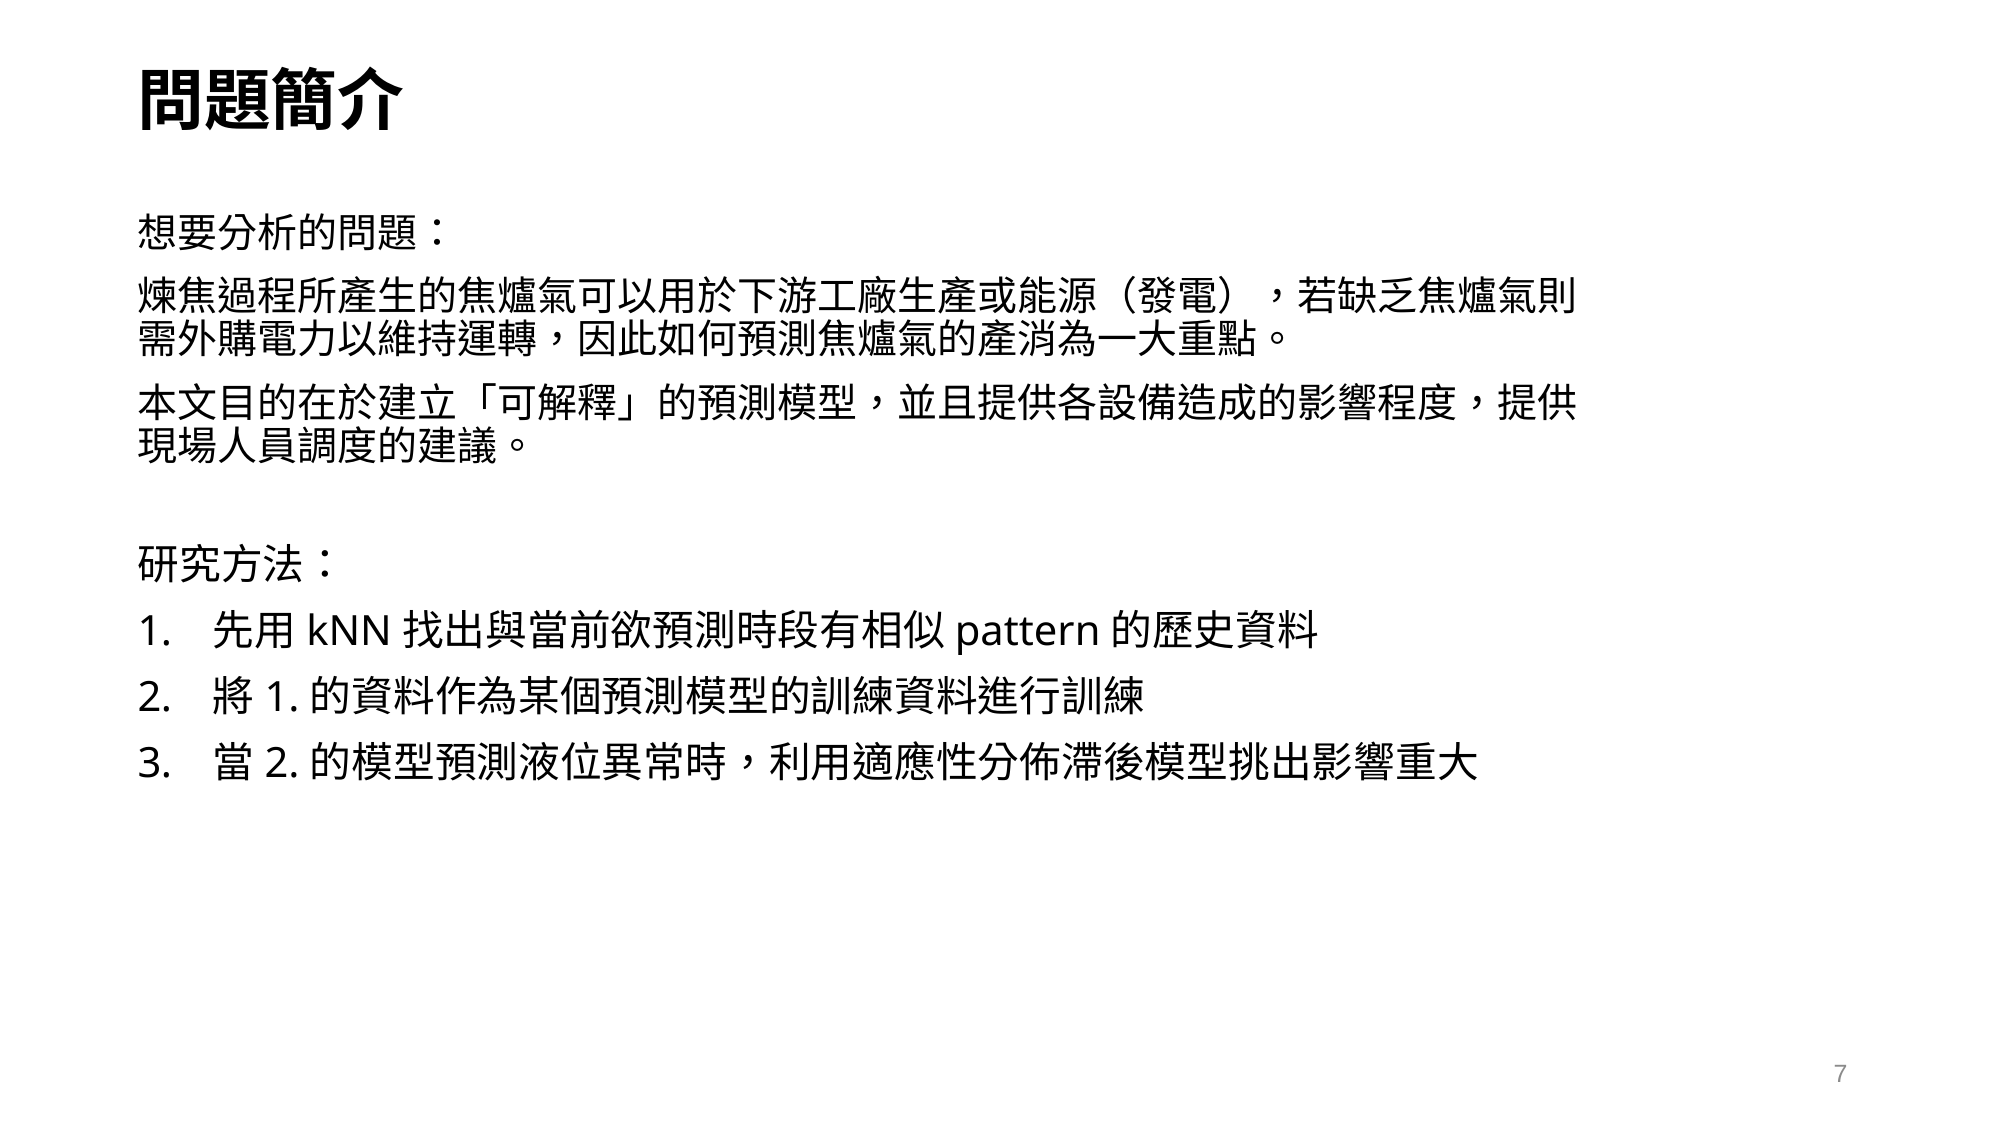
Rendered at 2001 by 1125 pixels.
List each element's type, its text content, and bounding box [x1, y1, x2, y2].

text_box 研究方法： 先用kNN找出與當前欲預測時段有相似pattern的歷史資料 將1.的資料作為某個預測模型的訓練資料進行訓練 當2.的模型預測液位異常時，利用適應性分佈滯後模型挑出影響重大 [122, 536, 1623, 808]
text_box 問題簡介 [122, 50, 745, 146]
subtitle 想要分析的問題： 煉焦過程所產生的焦爐氣可以用於下游工廠生產或能源（發電），若缺乏焦爐氣則需外購電力以維持運轉，因此如何預測焦爐氣的產消為一大重點。 本文目的在於建立「可解釋」的預測模型，並且提供各設備造成的影響程度，提供現場人員調度的建議。 [122, 205, 1623, 478]
slide_number 7 [1412, 1042, 1863, 1103]
